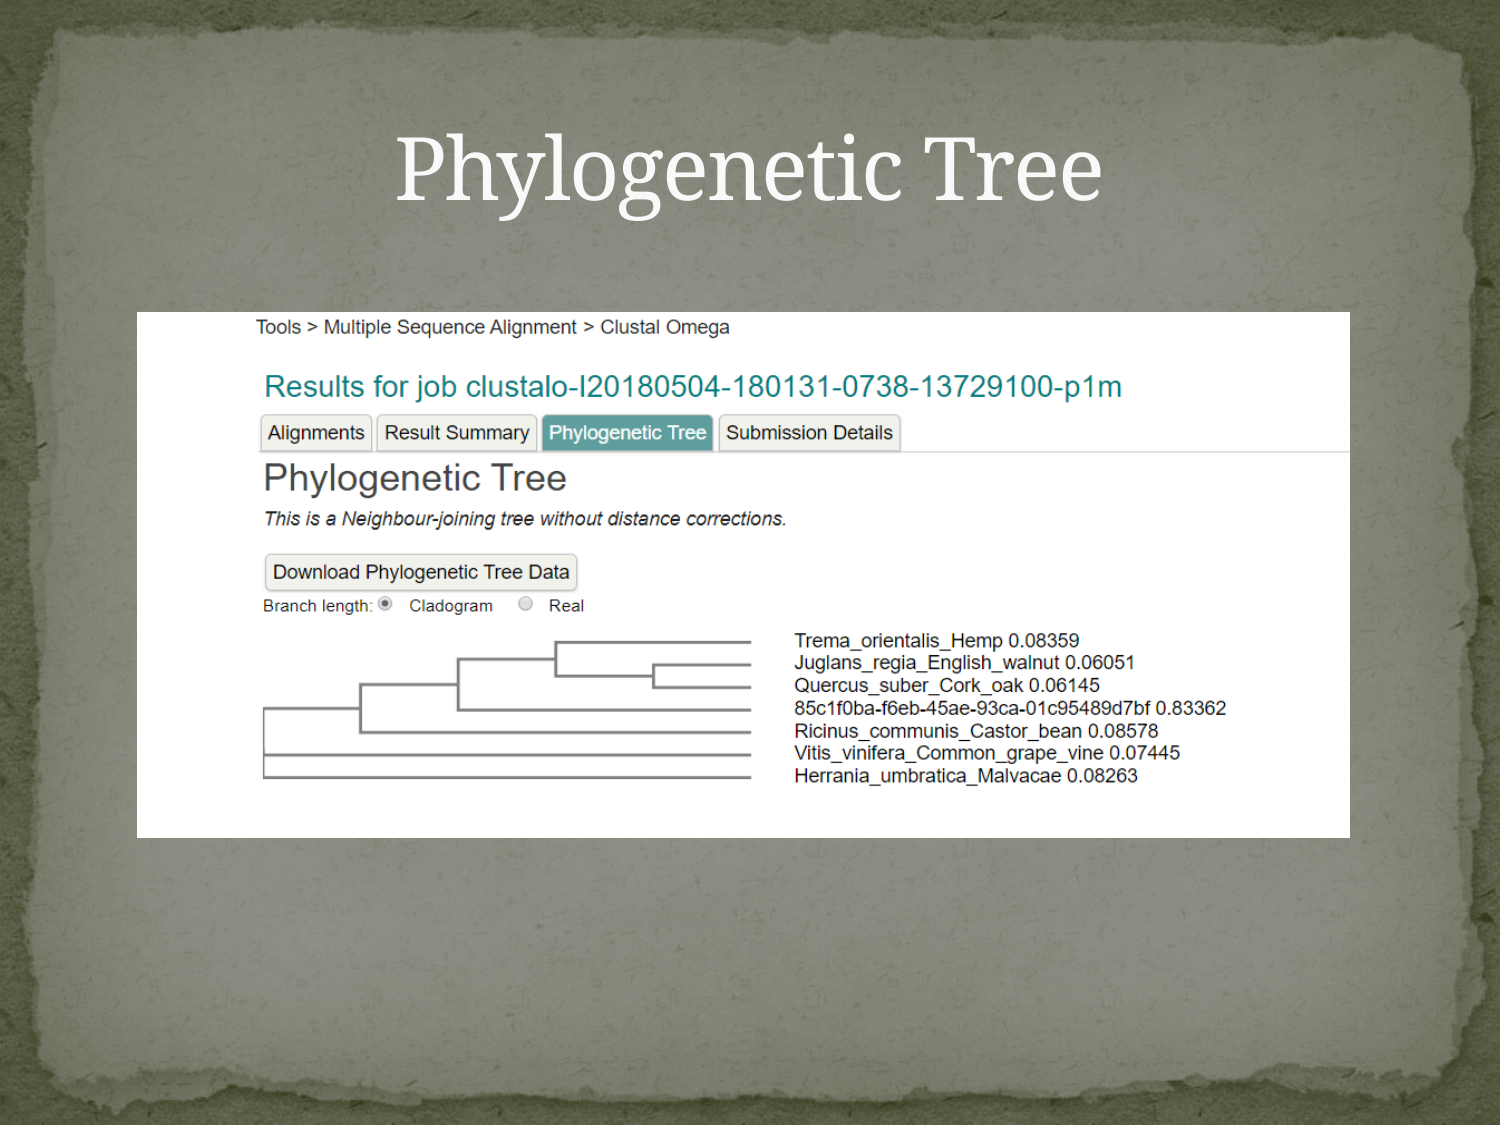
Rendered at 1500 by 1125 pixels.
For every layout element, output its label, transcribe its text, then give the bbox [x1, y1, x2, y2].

picture [137, 312, 1352, 839]
title Phylogenetic Tree [74, 24, 1425, 225]
